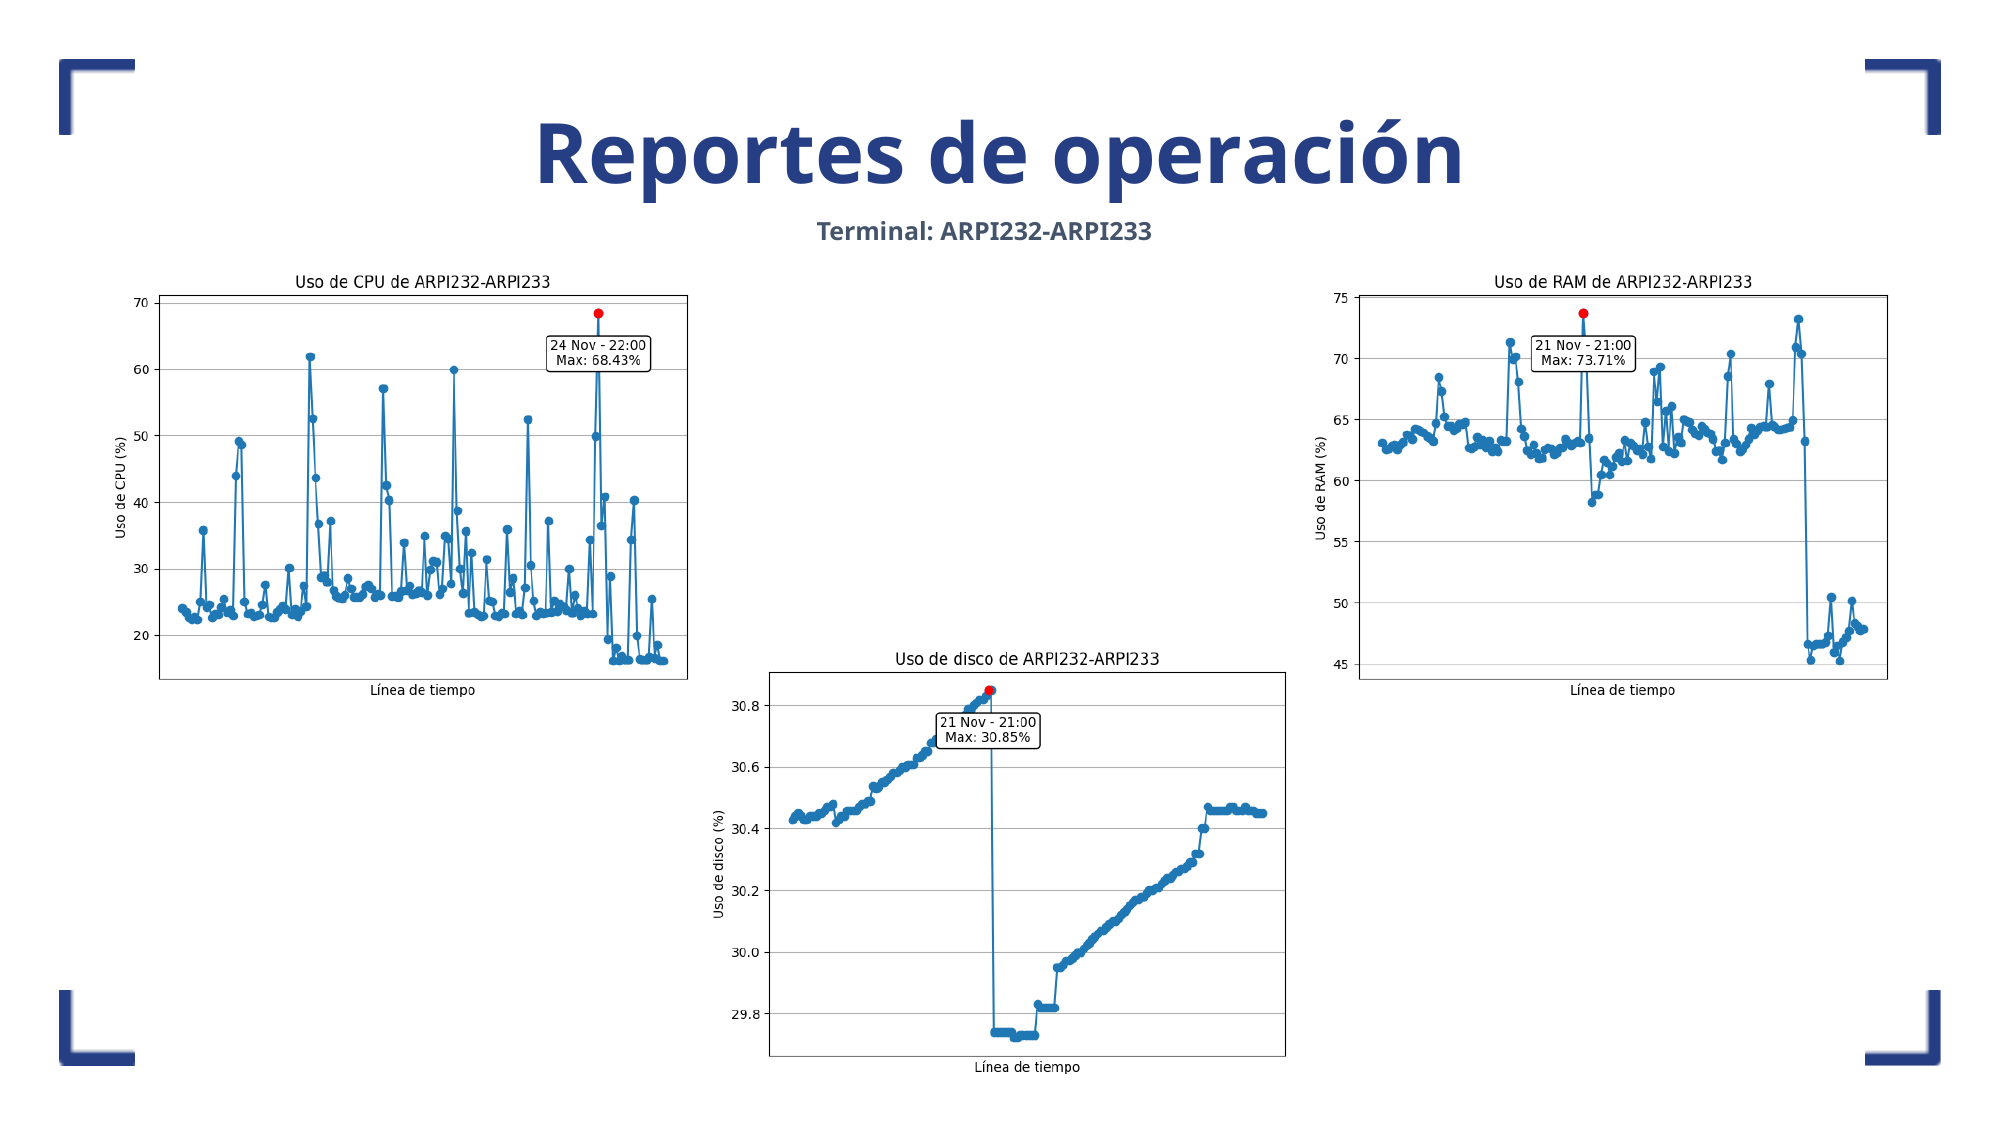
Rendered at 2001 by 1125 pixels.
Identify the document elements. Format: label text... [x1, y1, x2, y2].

picture [1300, 260, 1901, 711]
text_box Terminal: ARPI232-ARPI233 [424, 163, 1545, 254]
picture [100, 260, 1299, 1088]
text_box Reportes de operación [439, 55, 1561, 201]
